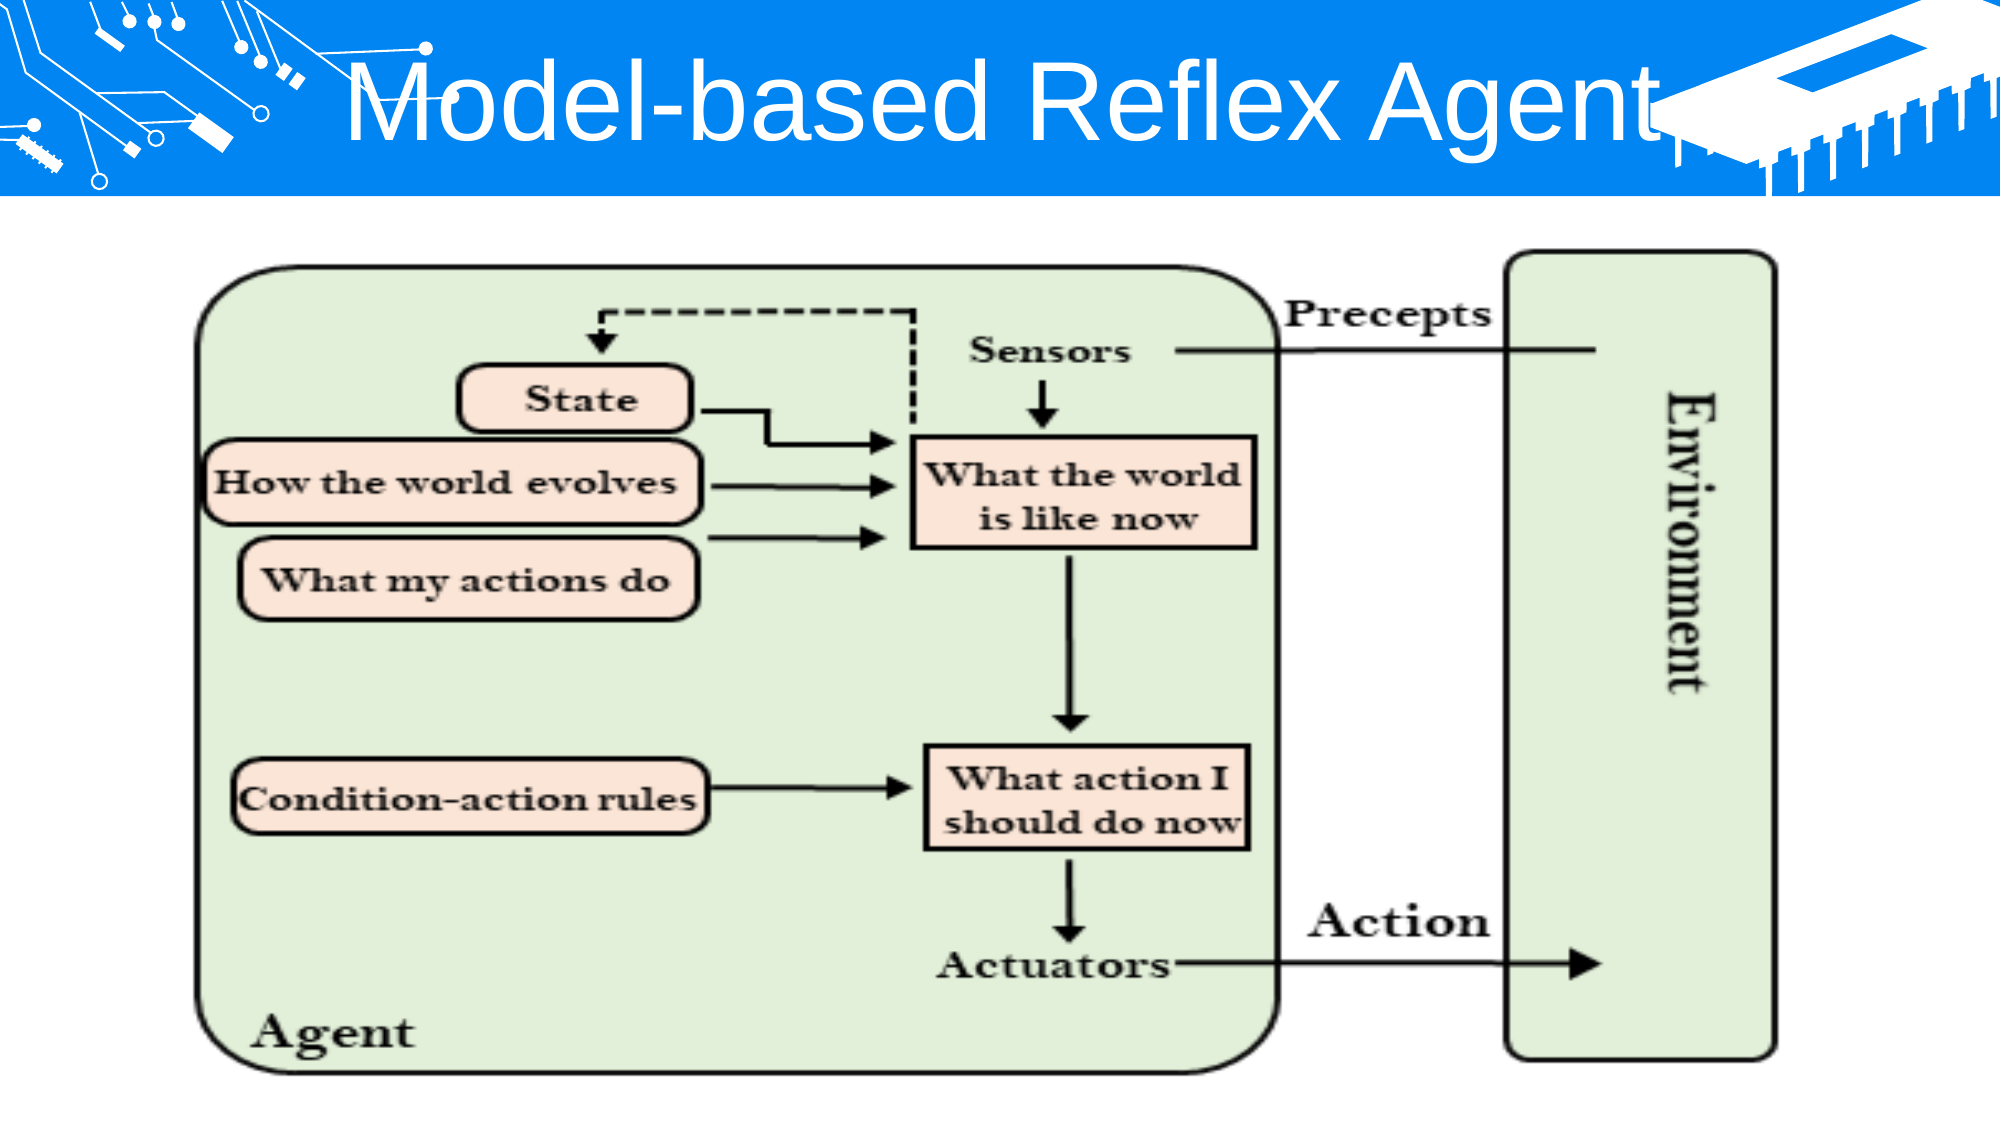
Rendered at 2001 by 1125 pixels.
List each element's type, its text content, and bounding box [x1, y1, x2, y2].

list Model-based Reflex Agent [53, 44, 1952, 164]
picture [151, 206, 1819, 1103]
